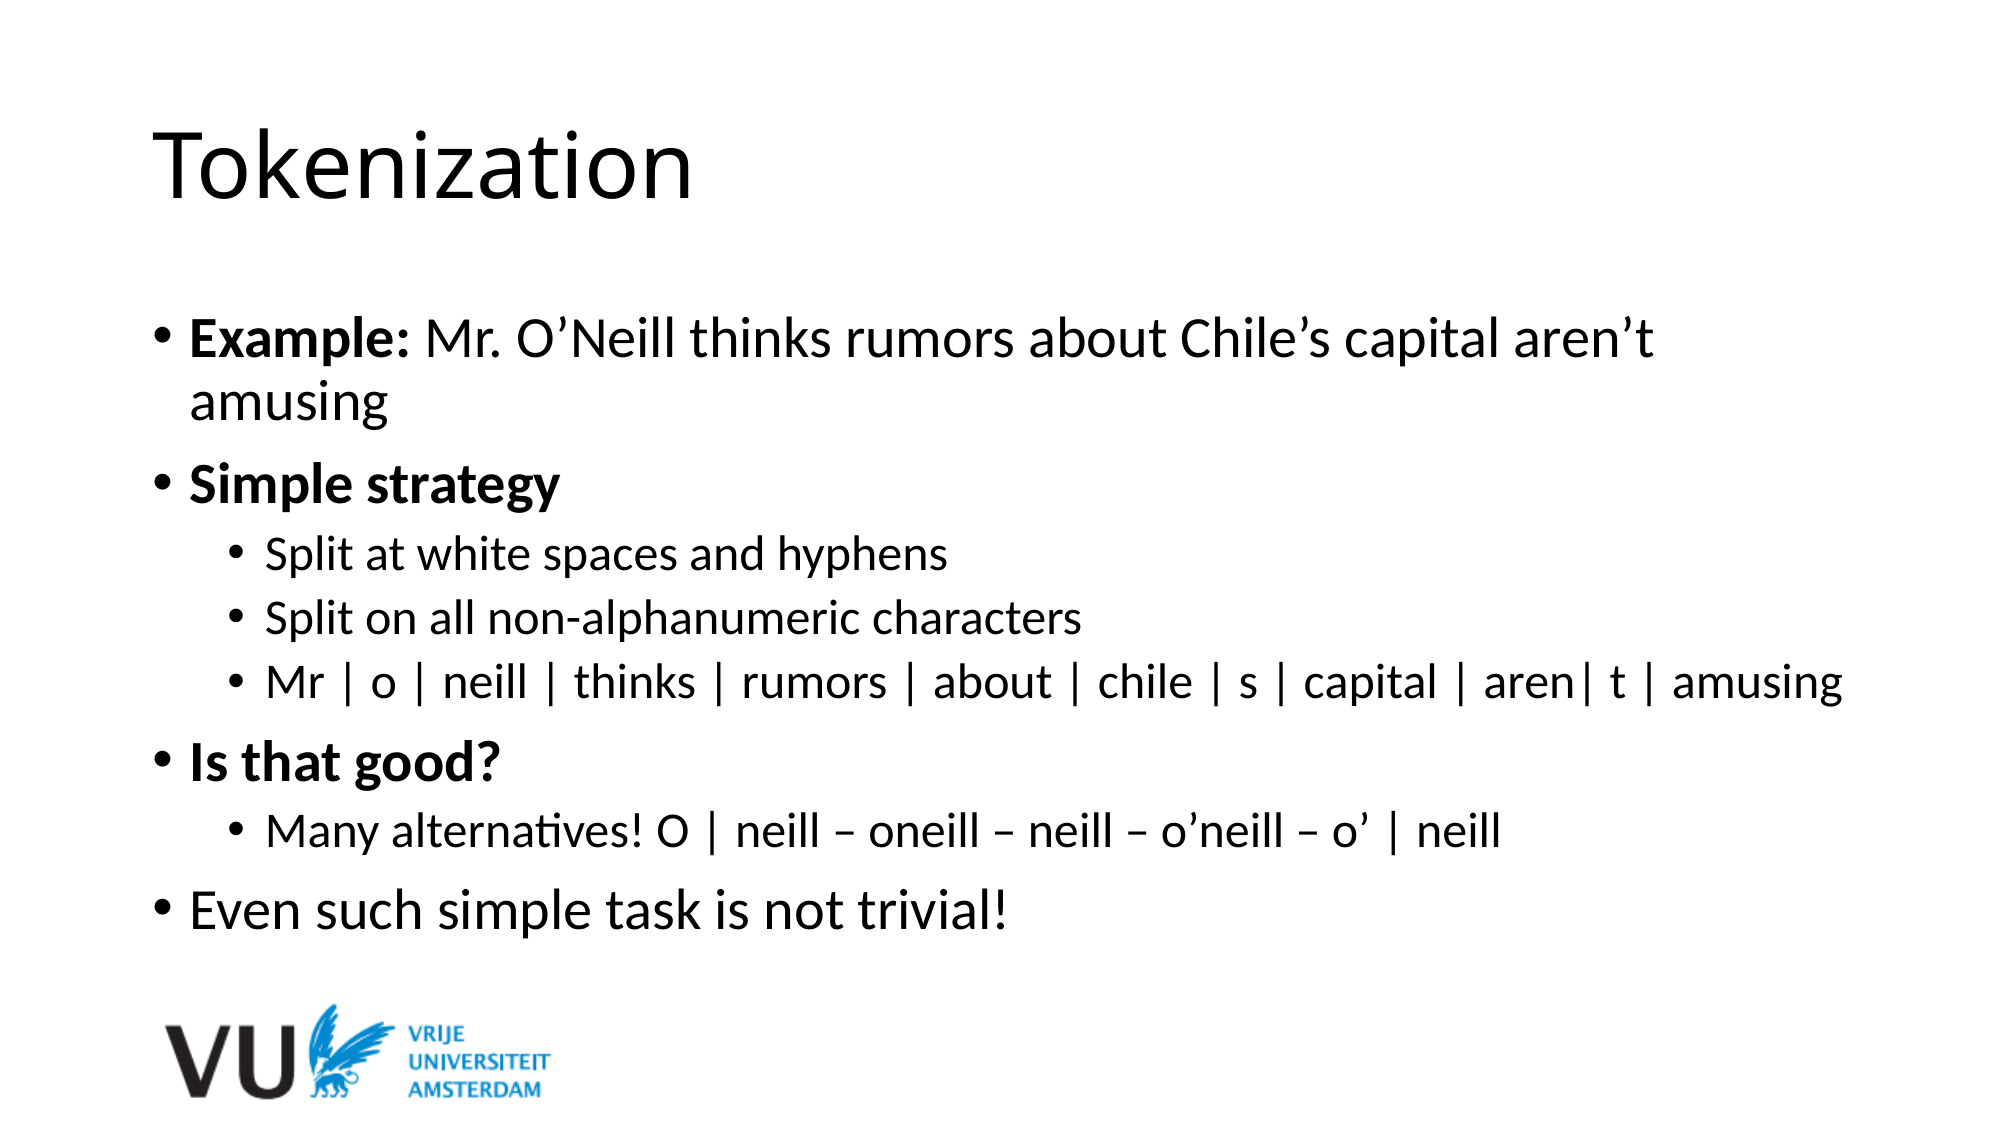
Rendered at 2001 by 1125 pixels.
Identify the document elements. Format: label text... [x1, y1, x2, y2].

title Tokenization [137, 59, 1863, 278]
list Example: Mr. O’Neill thinks rumors about Chile’s capital aren’t amusing Simple strategy Split at white spaces and hyphens Split on all non-alphanumeric characters Mr | o | neill | thinks | rumors | about | chile | s | capital | aren| t | amusing Is that good? Many alternatives! O | neill – oneill – neill – o’neill – o’ | neill Even such simple task is not trivial! [137, 299, 1863, 1014]
